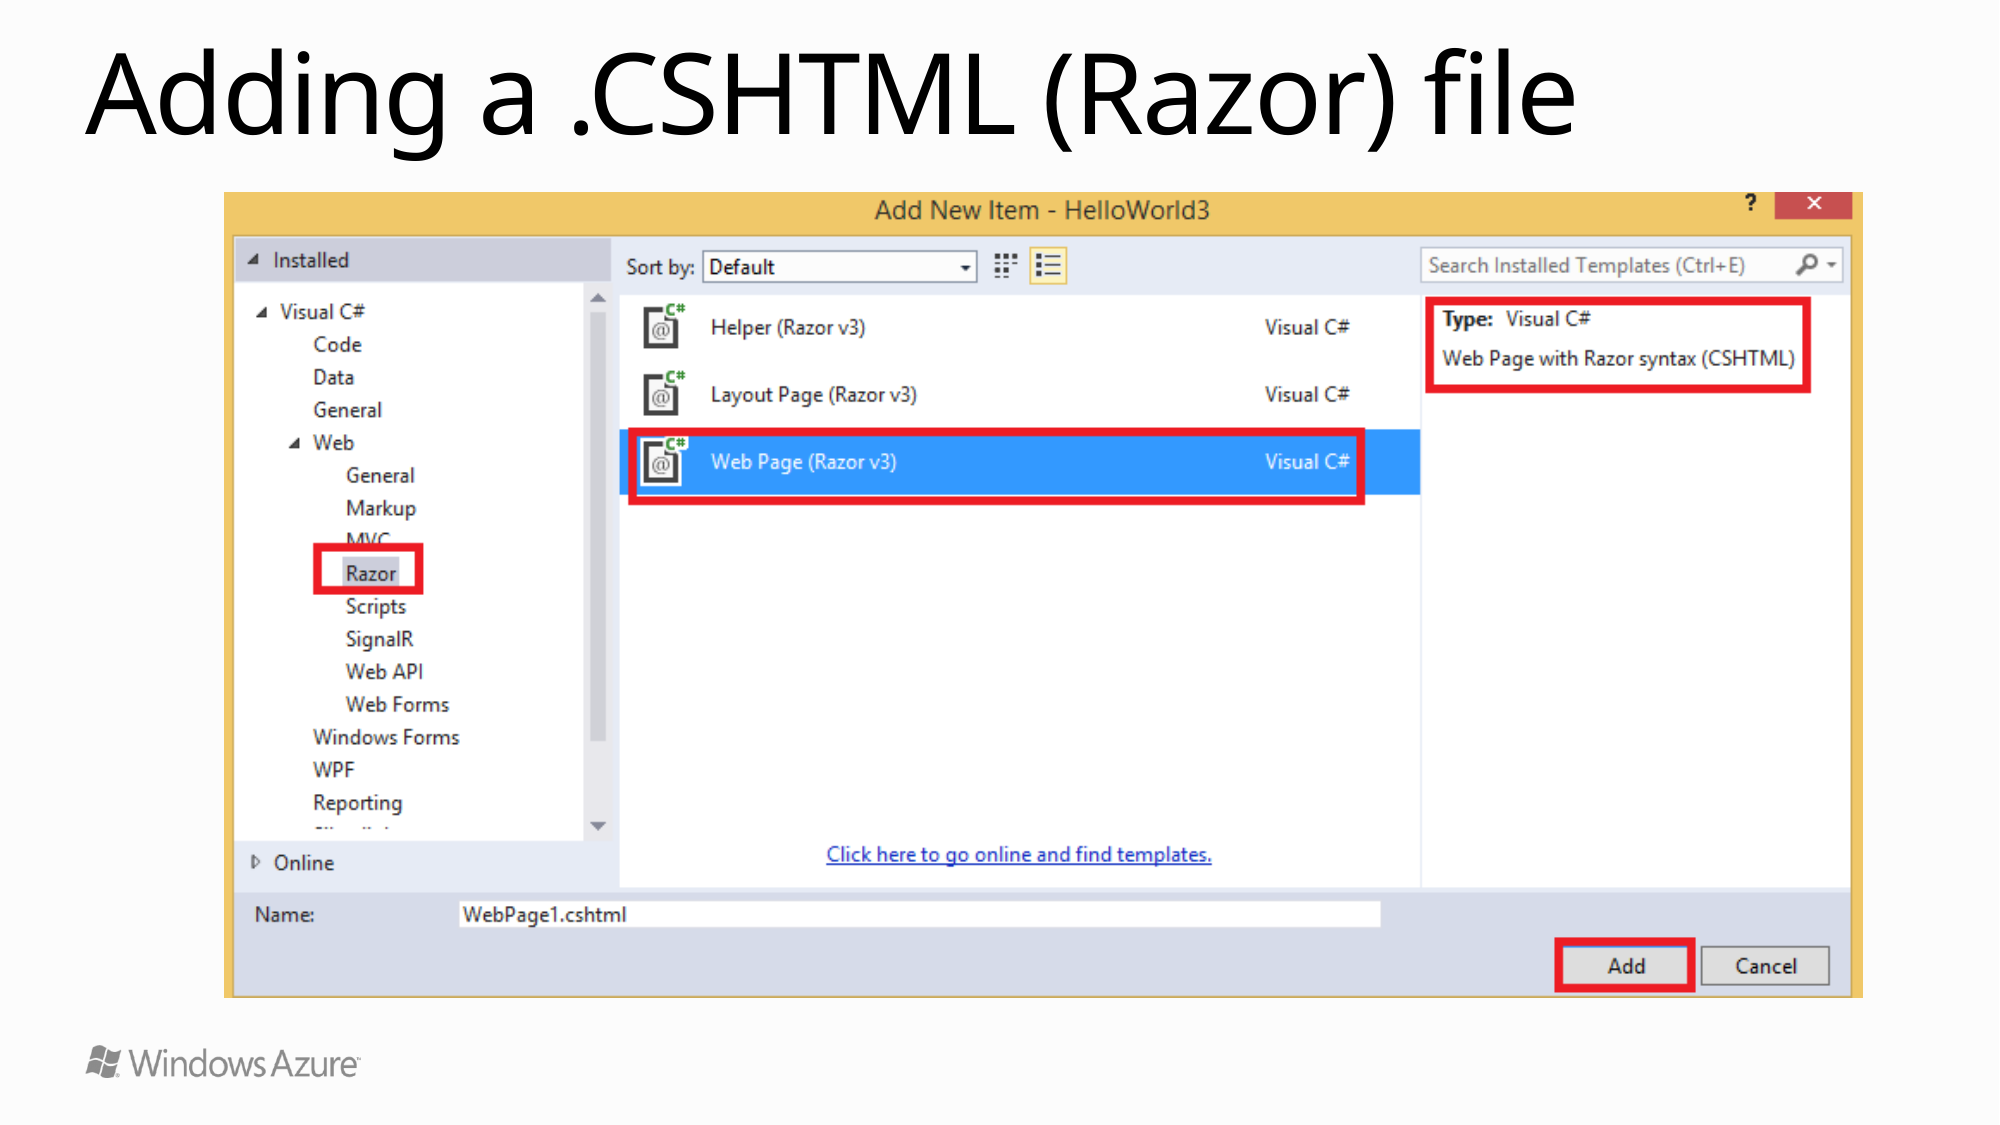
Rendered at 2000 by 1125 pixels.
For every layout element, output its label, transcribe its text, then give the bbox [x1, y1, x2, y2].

title Adding a .CSHTML (Razor) file [85, 37, 1914, 161]
picture [224, 192, 1863, 999]
